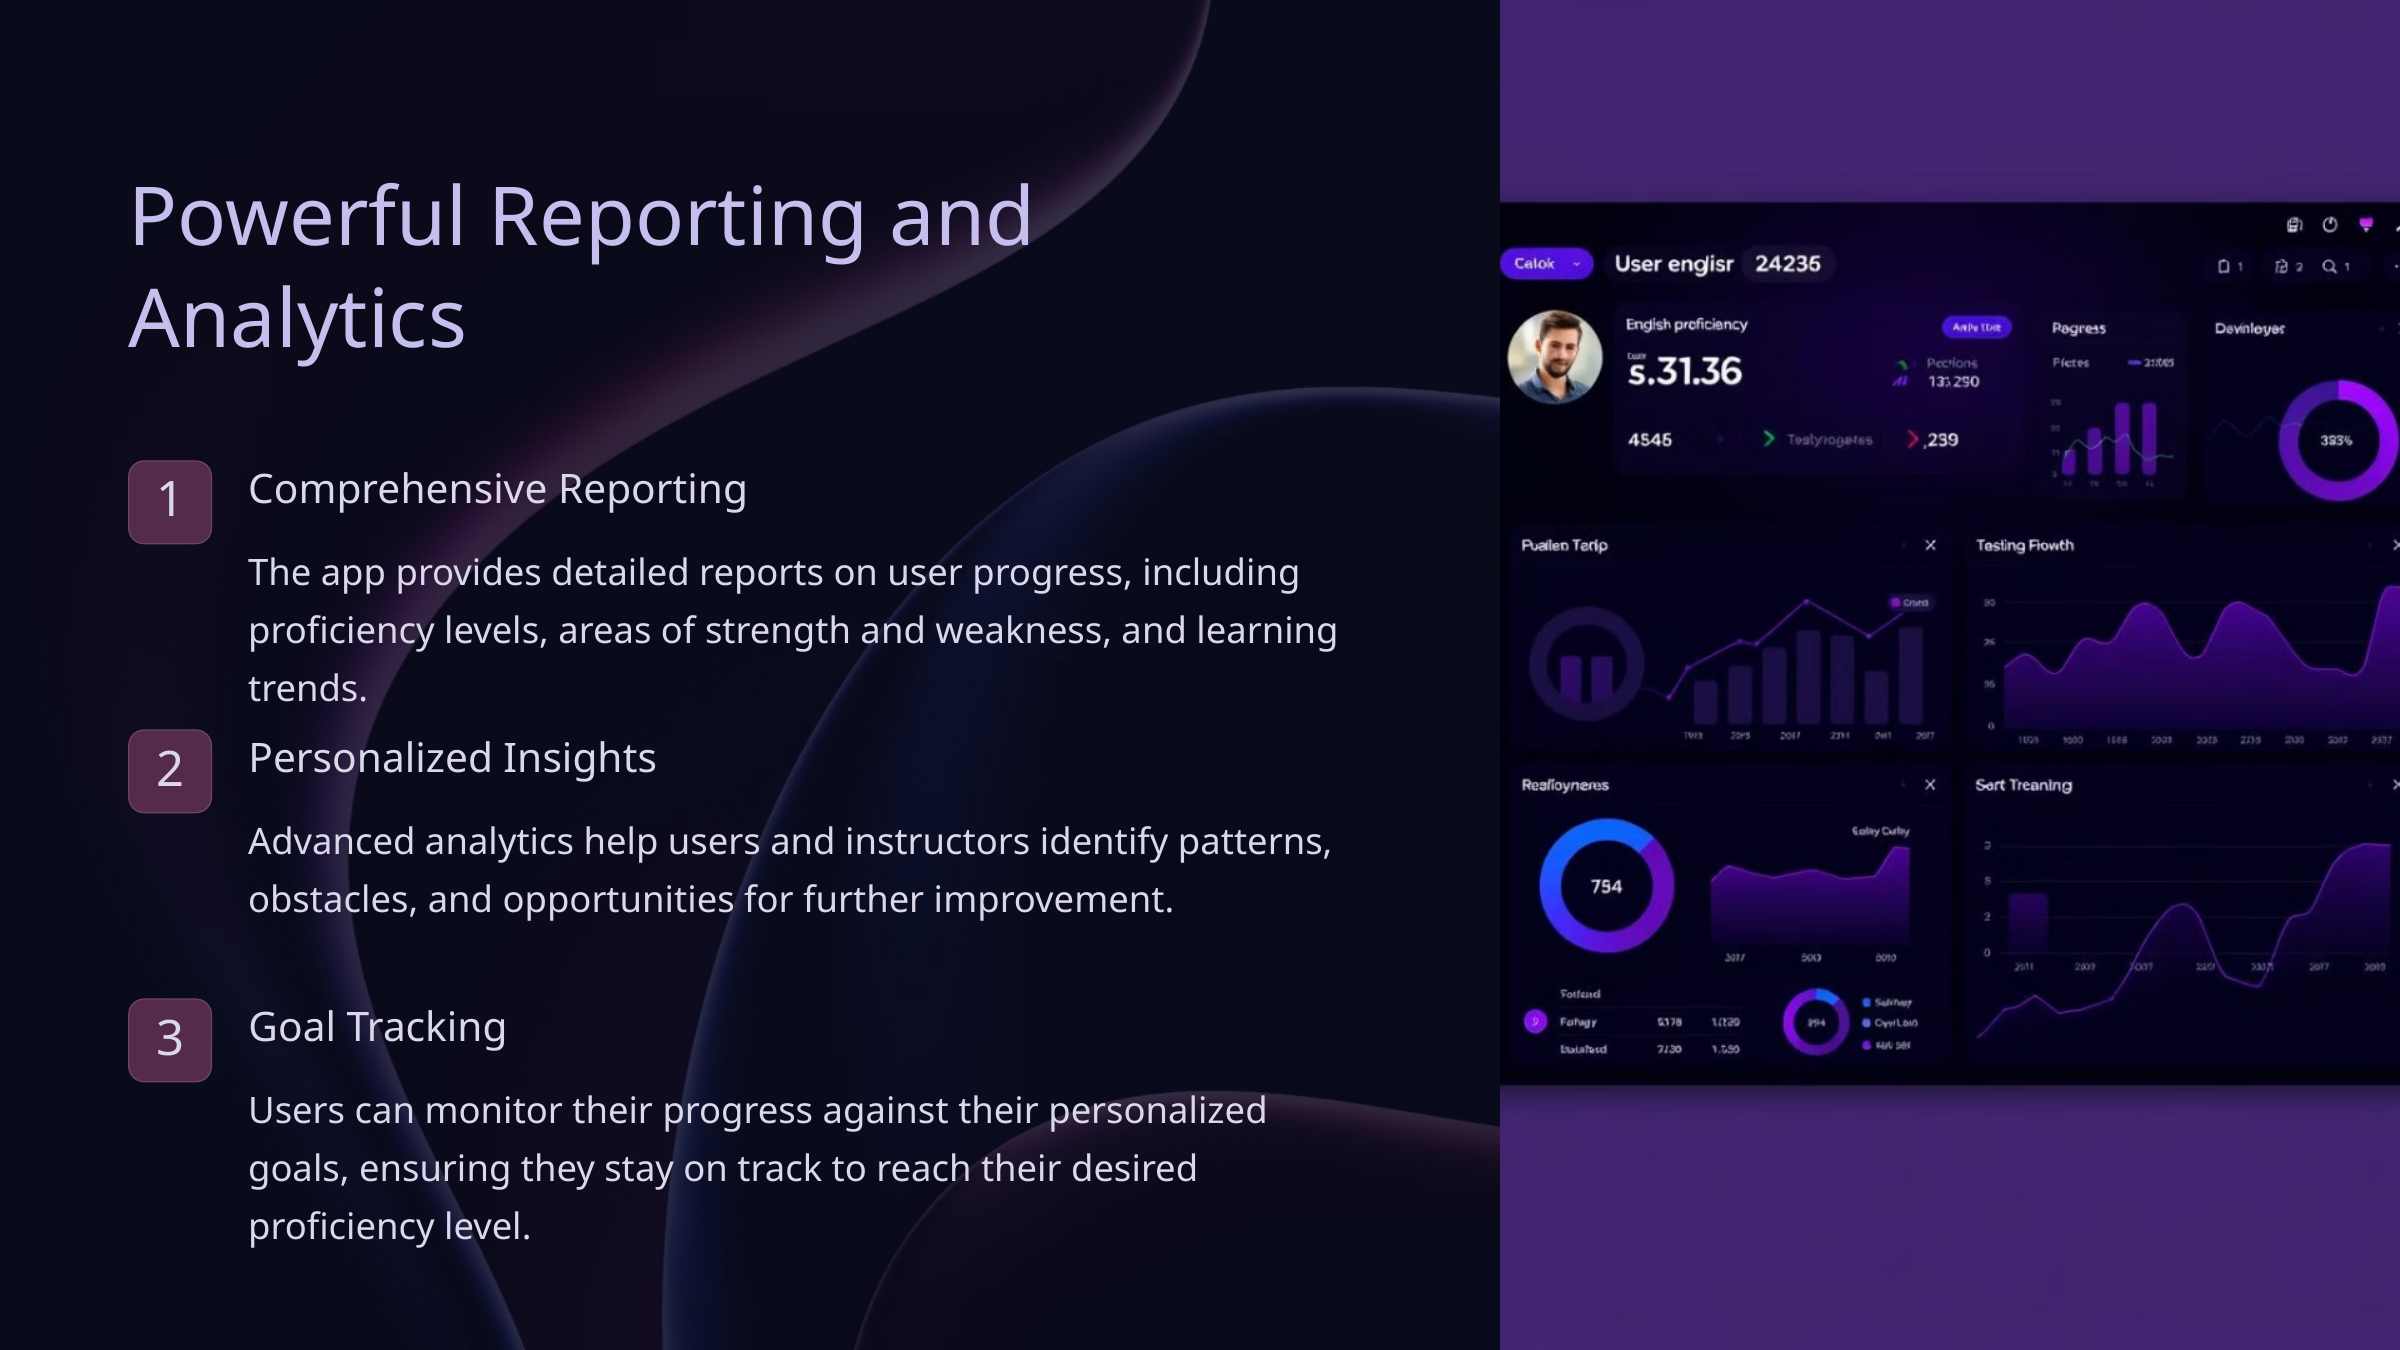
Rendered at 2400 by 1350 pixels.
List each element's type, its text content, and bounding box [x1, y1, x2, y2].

text_box [128, 729, 212, 813]
picture [1499, 0, 2400, 1350]
text_box [128, 460, 212, 544]
text_box 3 [155, 1015, 185, 1065]
text_box Users can monitor their progress against their personalized goals, ensuring they stay on track to reach their desired proficiency level. [248, 1072, 1372, 1190]
text_box [128, 998, 212, 1082]
text_box Goal Tracking [248, 999, 657, 1051]
text_box Comprehensive Reporting [248, 460, 771, 513]
text_box Powerful Reporting and Analytics [128, 160, 1372, 365]
text_box Advanced analytics help users and instructors identify patterns, obstacles, and opportunities for further improvement. [248, 803, 1372, 921]
text_box The app provides detailed reports on user progress, including proficiency levels, areas of strength and weakness, and learning trends. [248, 534, 1372, 652]
text_box 1 [160, 477, 180, 527]
text_box 2 [155, 746, 185, 796]
text_box Personalized Insights [248, 729, 668, 782]
